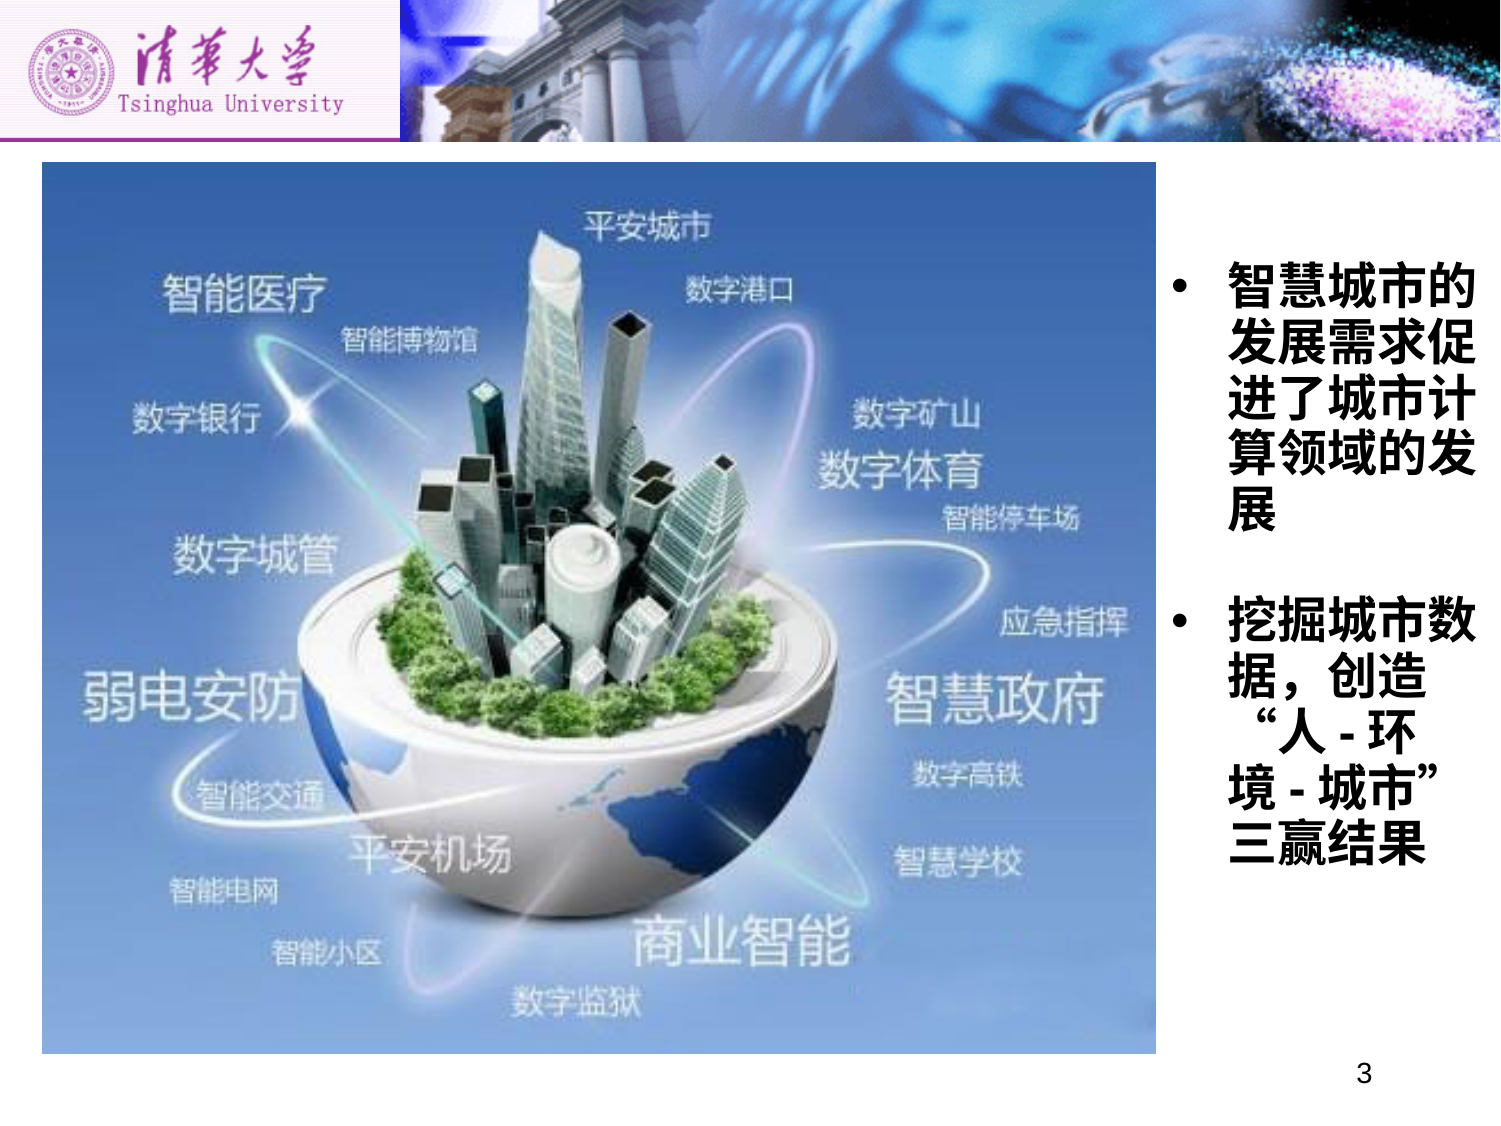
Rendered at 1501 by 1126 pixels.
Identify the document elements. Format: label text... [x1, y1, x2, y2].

slide_number 3 [1075, 1063, 1389, 1101]
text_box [42, 161, 1499, 1054]
picture [0, 0, 1501, 142]
